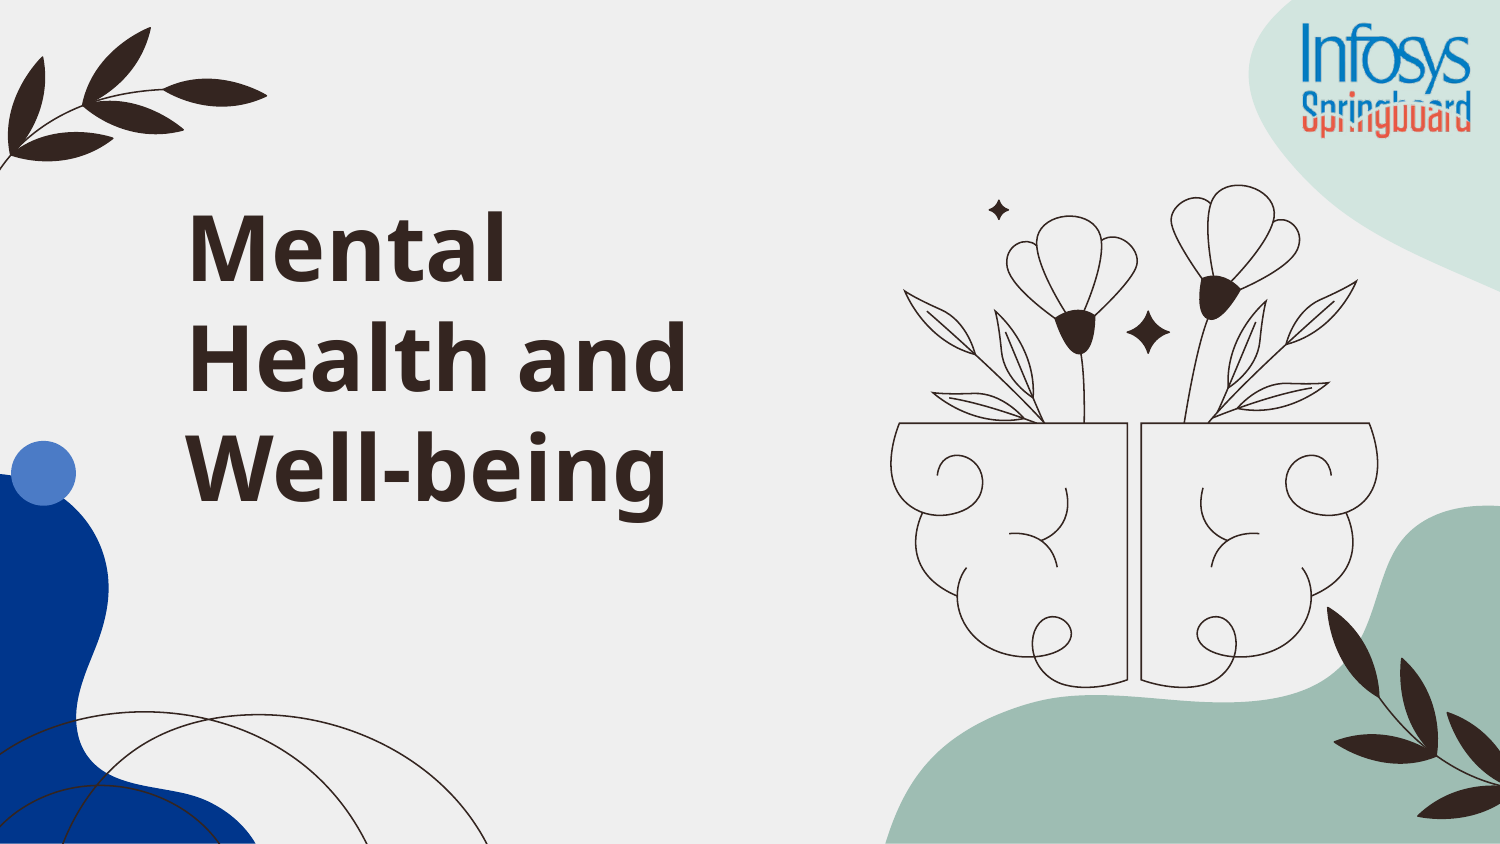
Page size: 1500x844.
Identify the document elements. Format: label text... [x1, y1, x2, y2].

text_box [885, 702, 1500, 844]
text_box [1295, 19, 1476, 141]
title Mental Health and Well-being [170, 270, 846, 536]
text_box [1399, 505, 1500, 607]
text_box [1317, 609, 1500, 820]
text_box [1248, 0, 1500, 292]
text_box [874, 175, 1395, 693]
